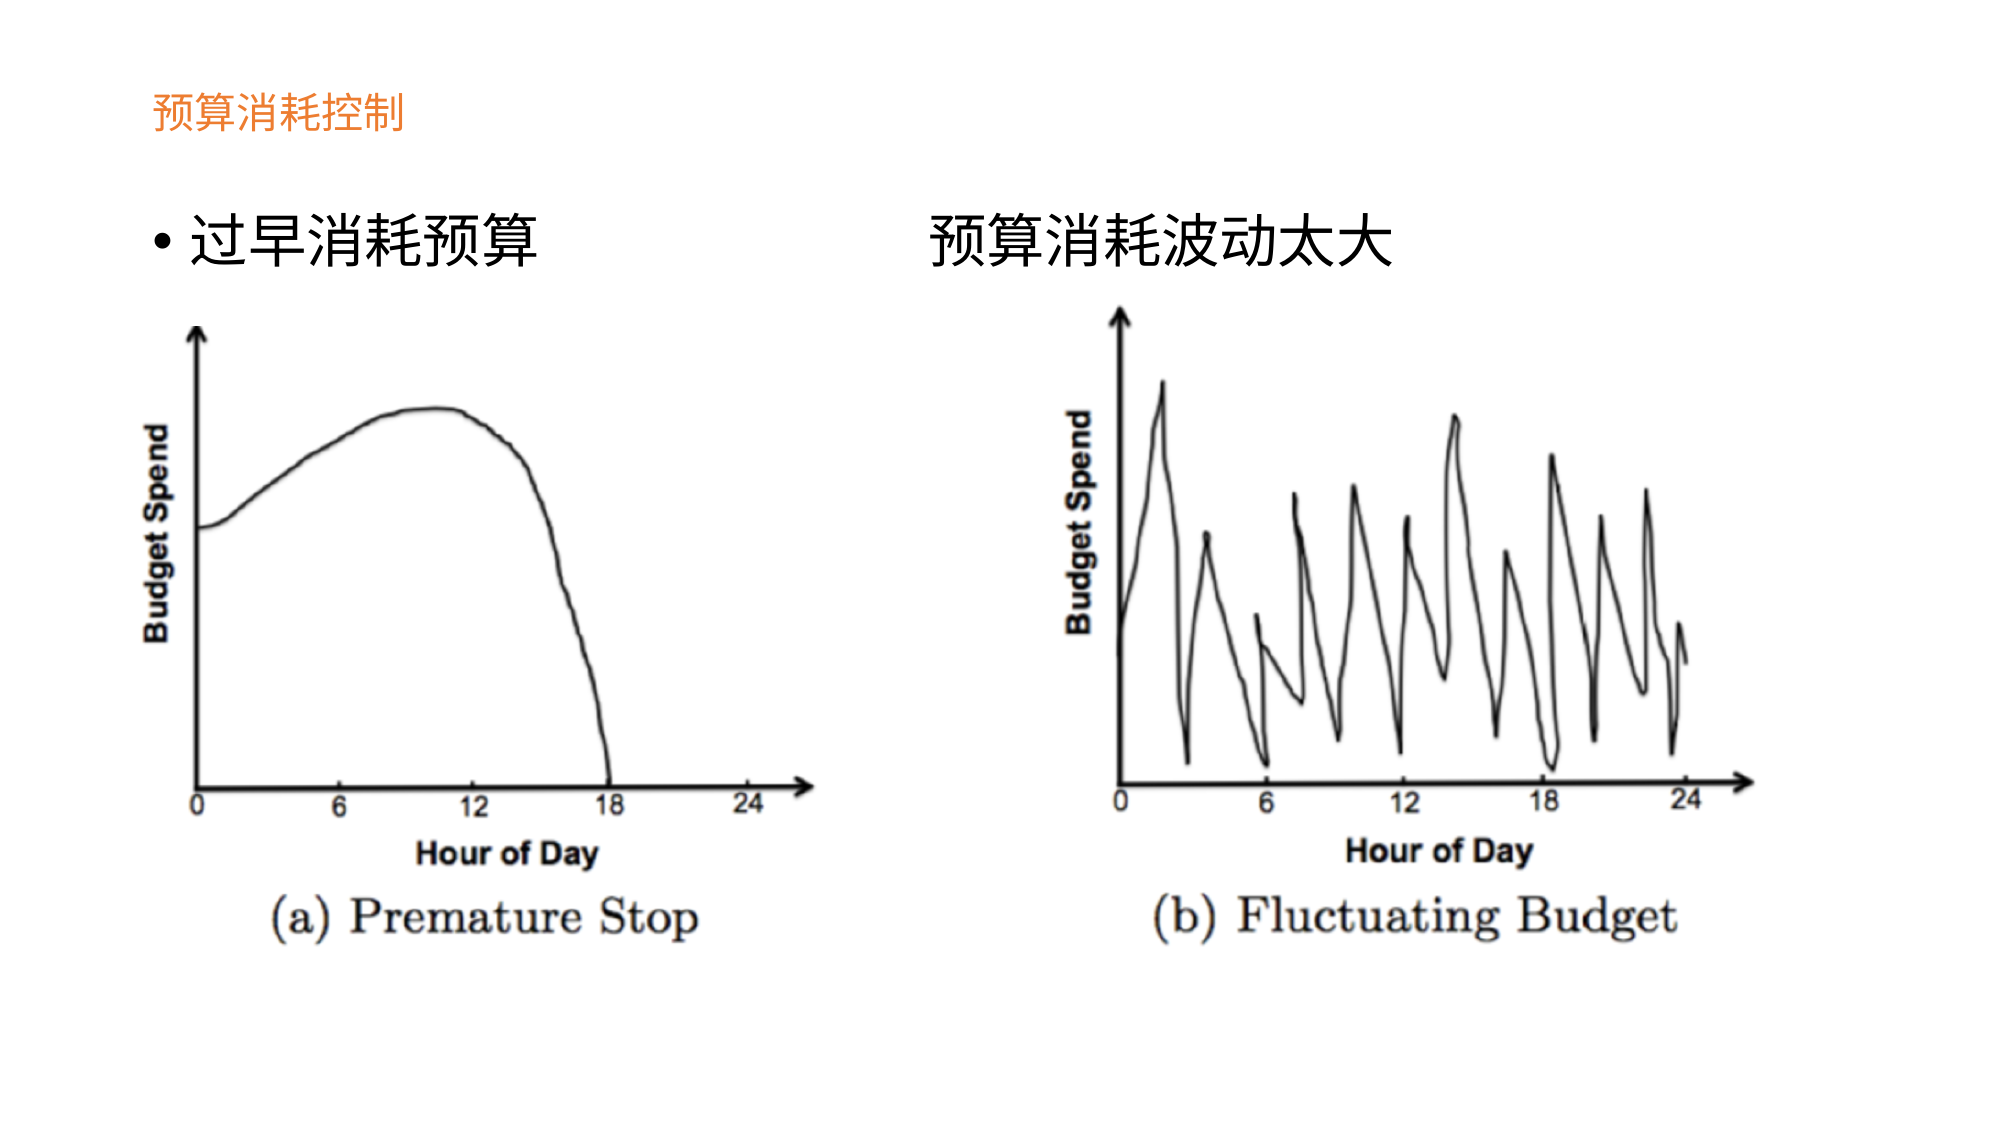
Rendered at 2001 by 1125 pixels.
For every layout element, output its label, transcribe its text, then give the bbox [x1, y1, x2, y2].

picture [137, 326, 830, 960]
title 预算消耗控制 [137, 84, 1863, 196]
list 过早消耗预算 预算消耗波动太大 [137, 204, 1863, 1014]
picture [1040, 297, 1788, 960]
